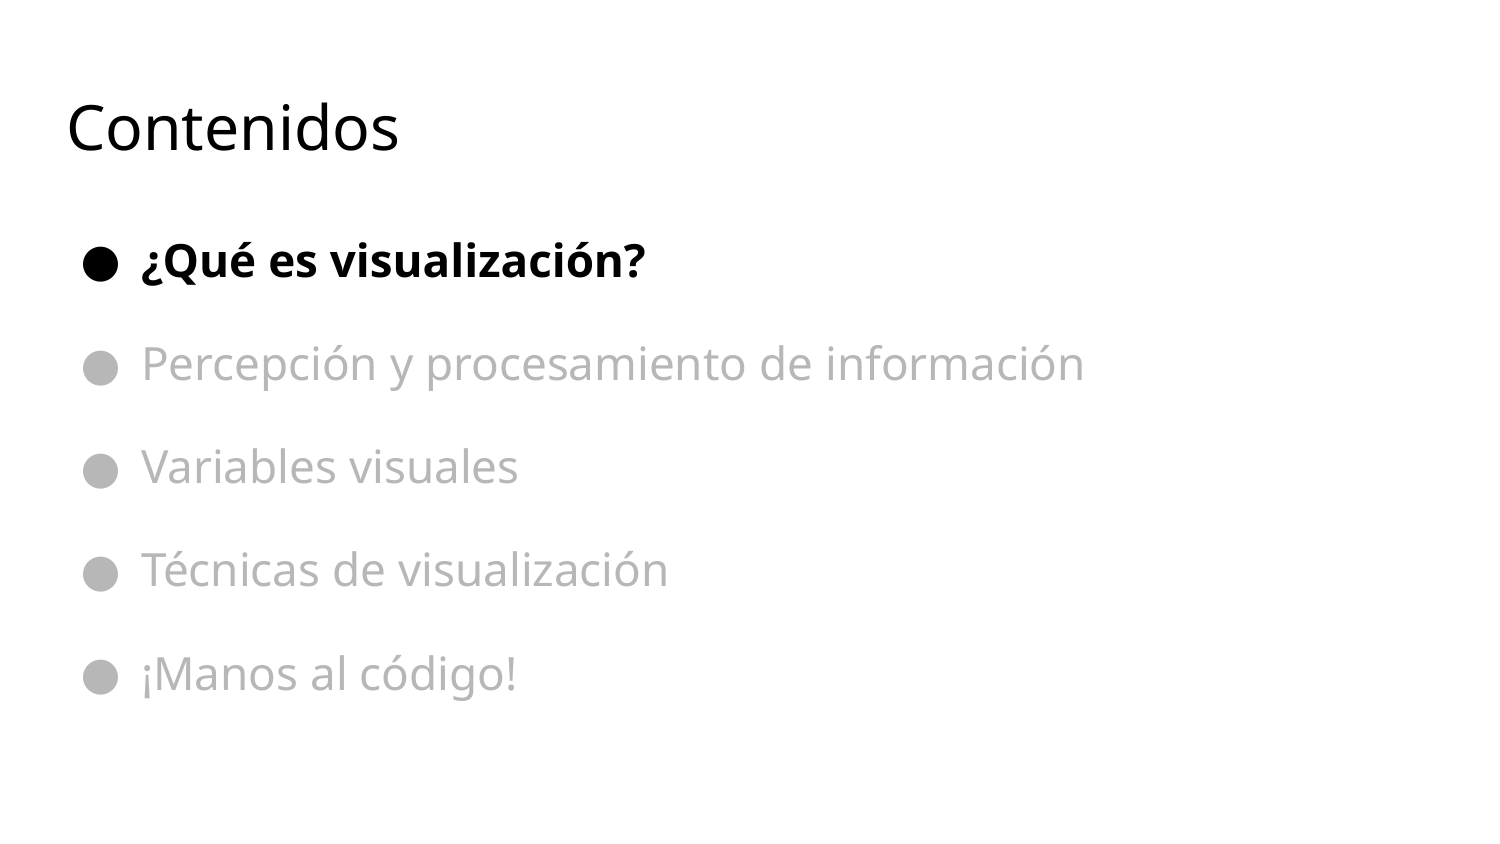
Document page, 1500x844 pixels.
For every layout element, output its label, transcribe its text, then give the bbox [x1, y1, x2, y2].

list ¿Qué es visualización? Percepción y procesamiento de información Variables visuales Técnicas de visualización ¡Manos al código! [51, 189, 1449, 750]
title Contenidos [51, 72, 1449, 167]
